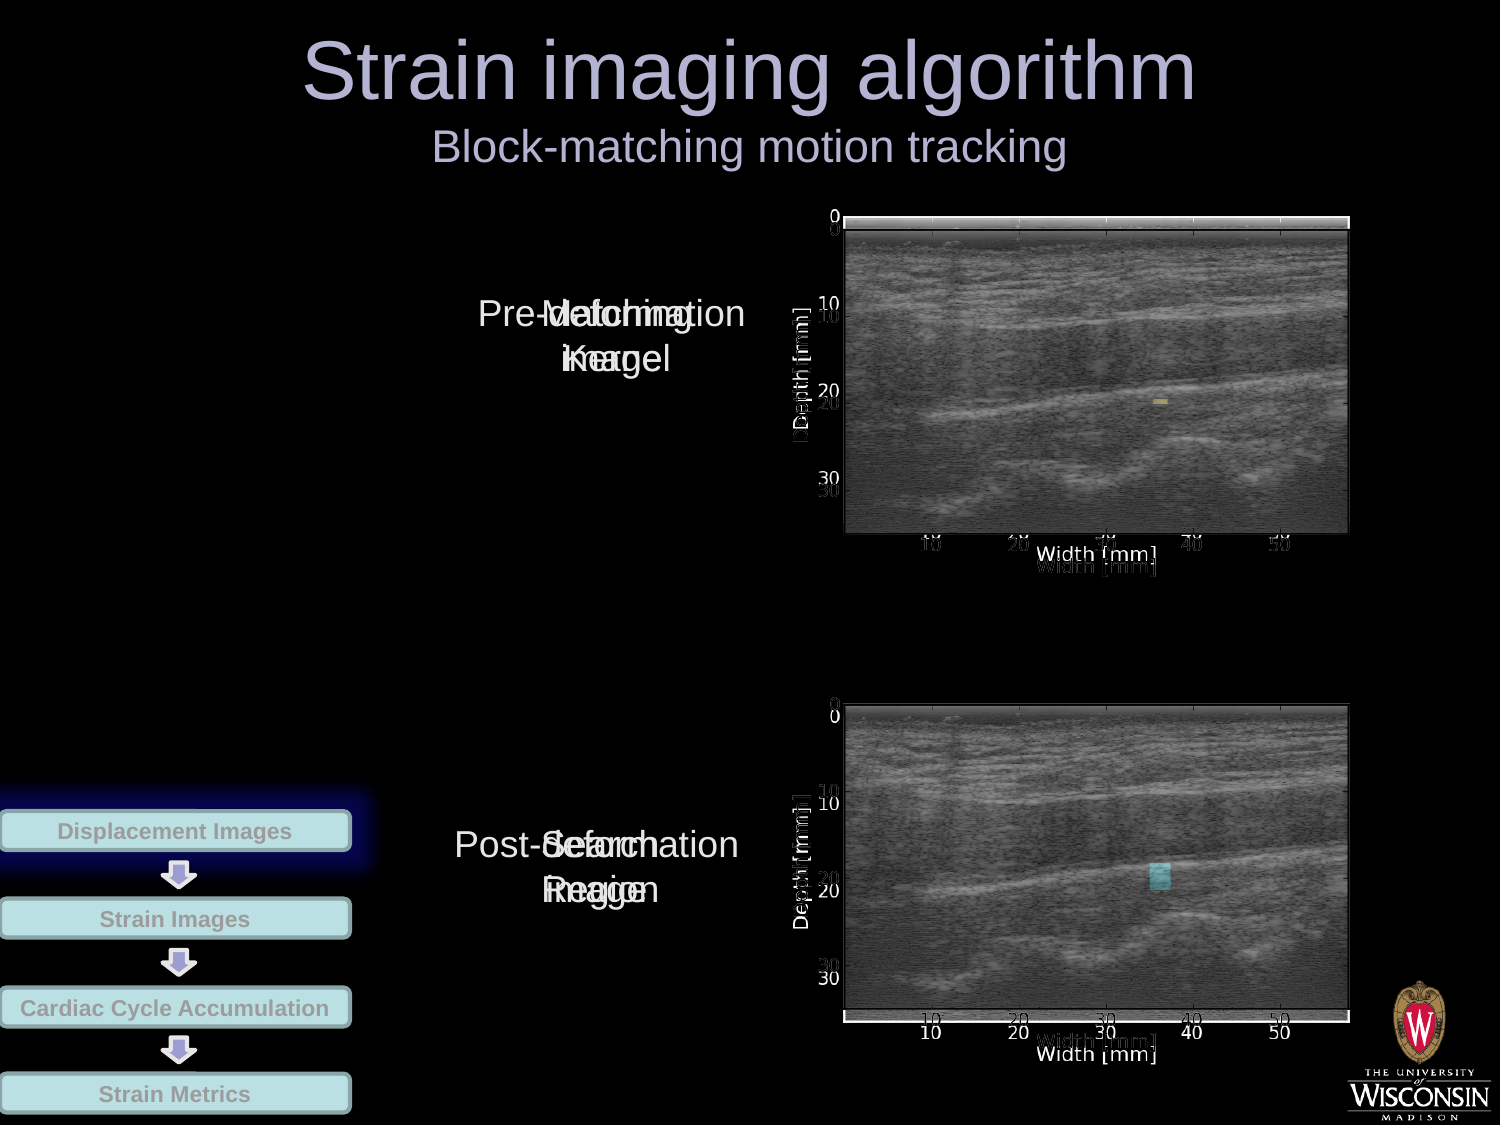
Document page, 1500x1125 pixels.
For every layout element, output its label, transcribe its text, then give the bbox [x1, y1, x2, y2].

text_box [160, 860, 198, 890]
text_box Pre-deformation image [462, 281, 526, 387]
text_box Post-deformation image [675, 812, 754, 918]
text_box Post-deformation image [439, 812, 525, 918]
text_box Displacement Images [0, 808, 353, 853]
text_box Cardiac Cycle Accumulation [0, 985, 353, 1029]
text_box [160, 947, 198, 977]
text_box Strain Metrics [0, 1071, 353, 1115]
text_box Matching Kernel [526, 281, 708, 387]
text_box Search Region [525, 812, 675, 918]
picture [762, 124, 1500, 1125]
text_box Strain imaging algorithm Block-matching motion tracking [74, 0, 1425, 188]
text_box Pre-deformation image [708, 281, 756, 387]
text_box Strain Images [0, 896, 353, 940]
text_box [160, 1035, 198, 1065]
